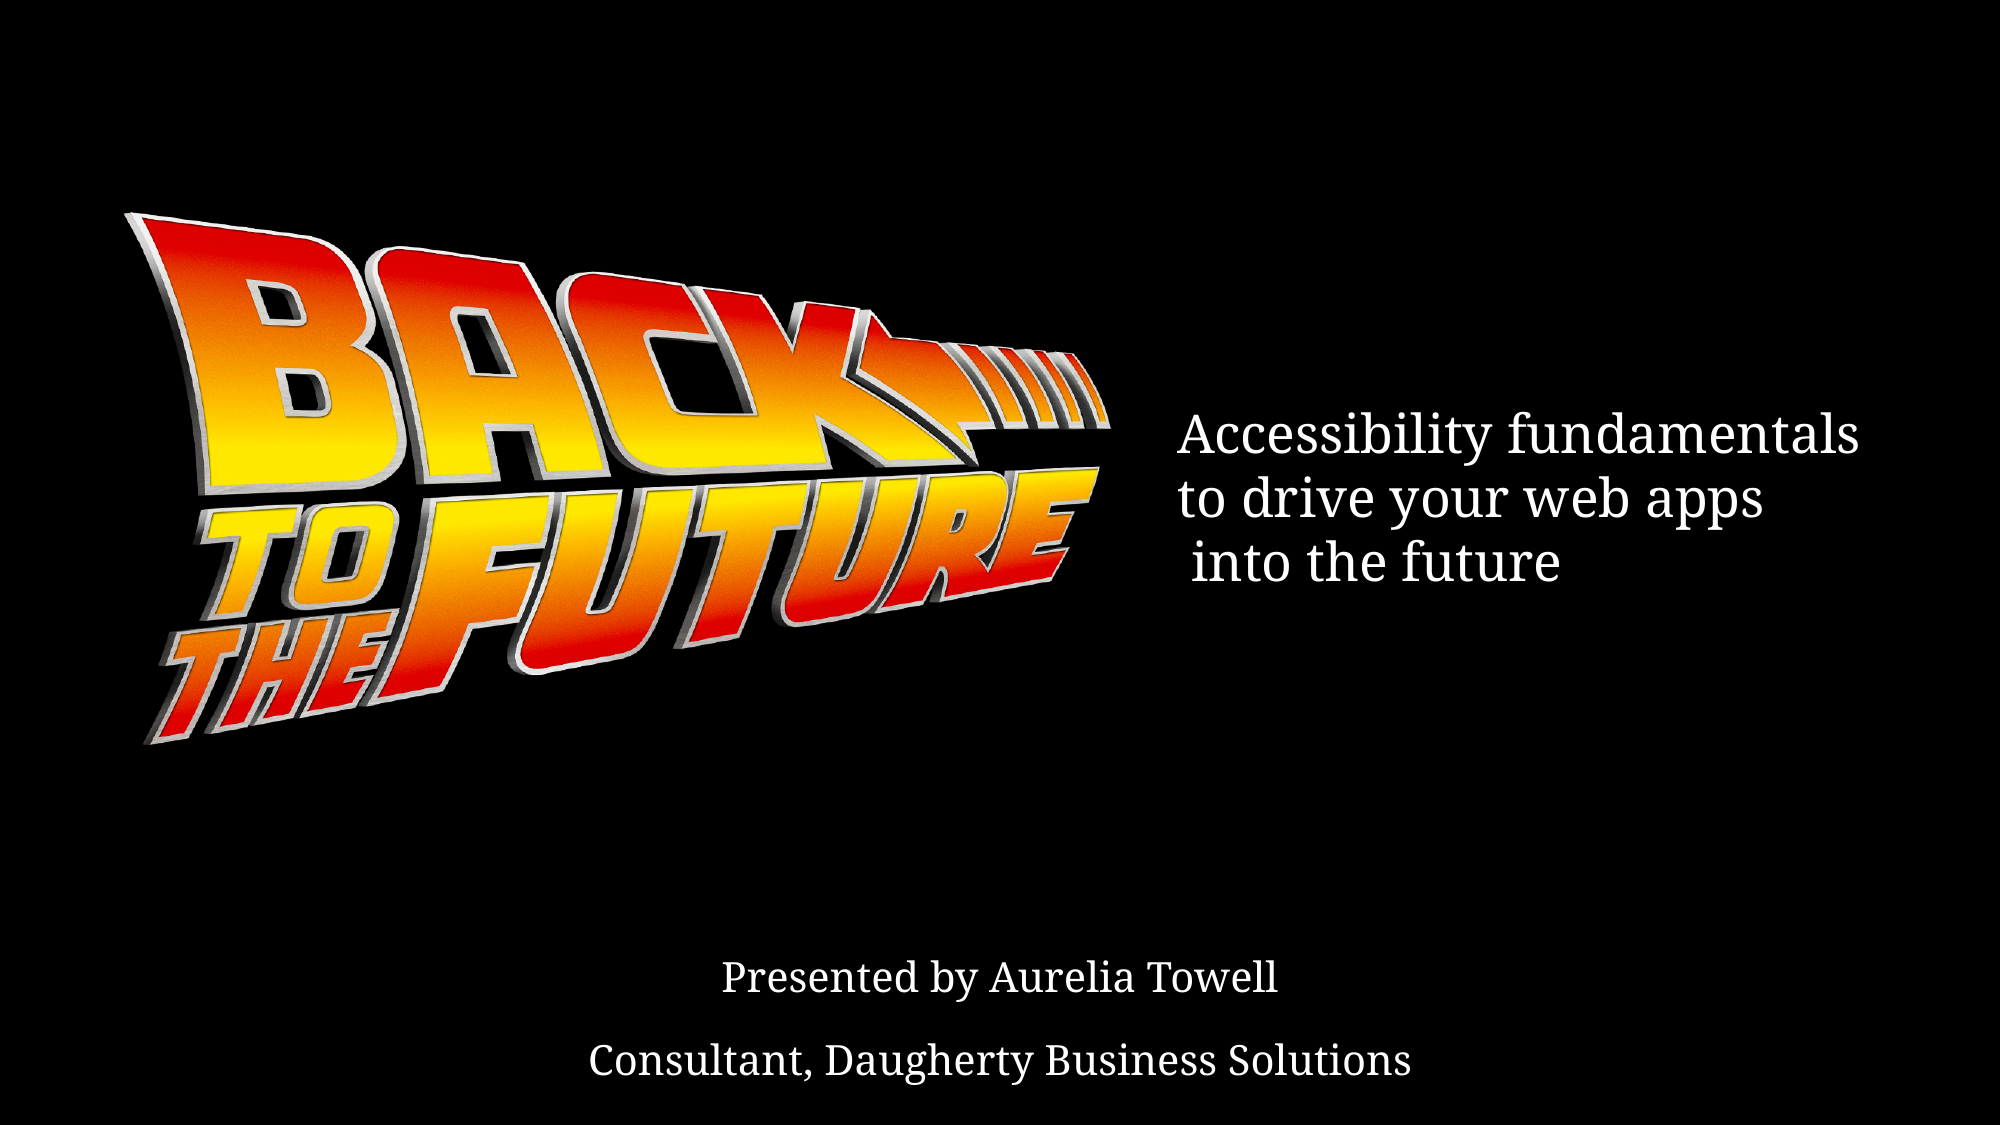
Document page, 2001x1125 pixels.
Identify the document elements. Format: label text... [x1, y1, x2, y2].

title Accessibility fundamentals to drive your web apps into the future [1157, 344, 1938, 603]
list Presented by Aurelia Towell Consultant, Daugherty Business Solutions [249, 946, 1750, 1100]
picture [102, 191, 1121, 756]
